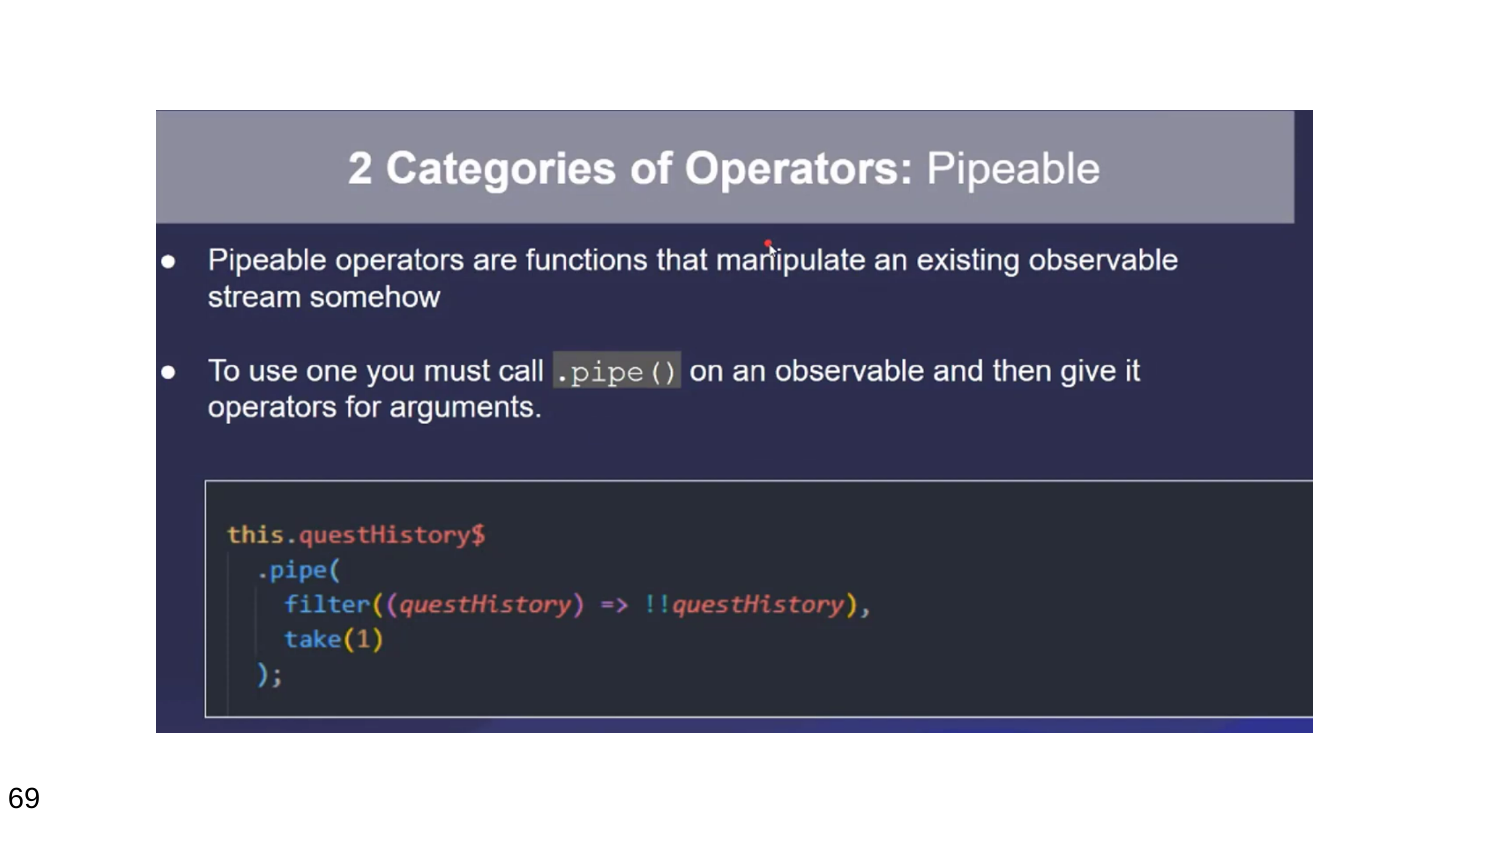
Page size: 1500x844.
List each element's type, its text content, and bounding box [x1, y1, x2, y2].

text_box 69 [0, 771, 156, 822]
picture [155, 110, 1313, 734]
